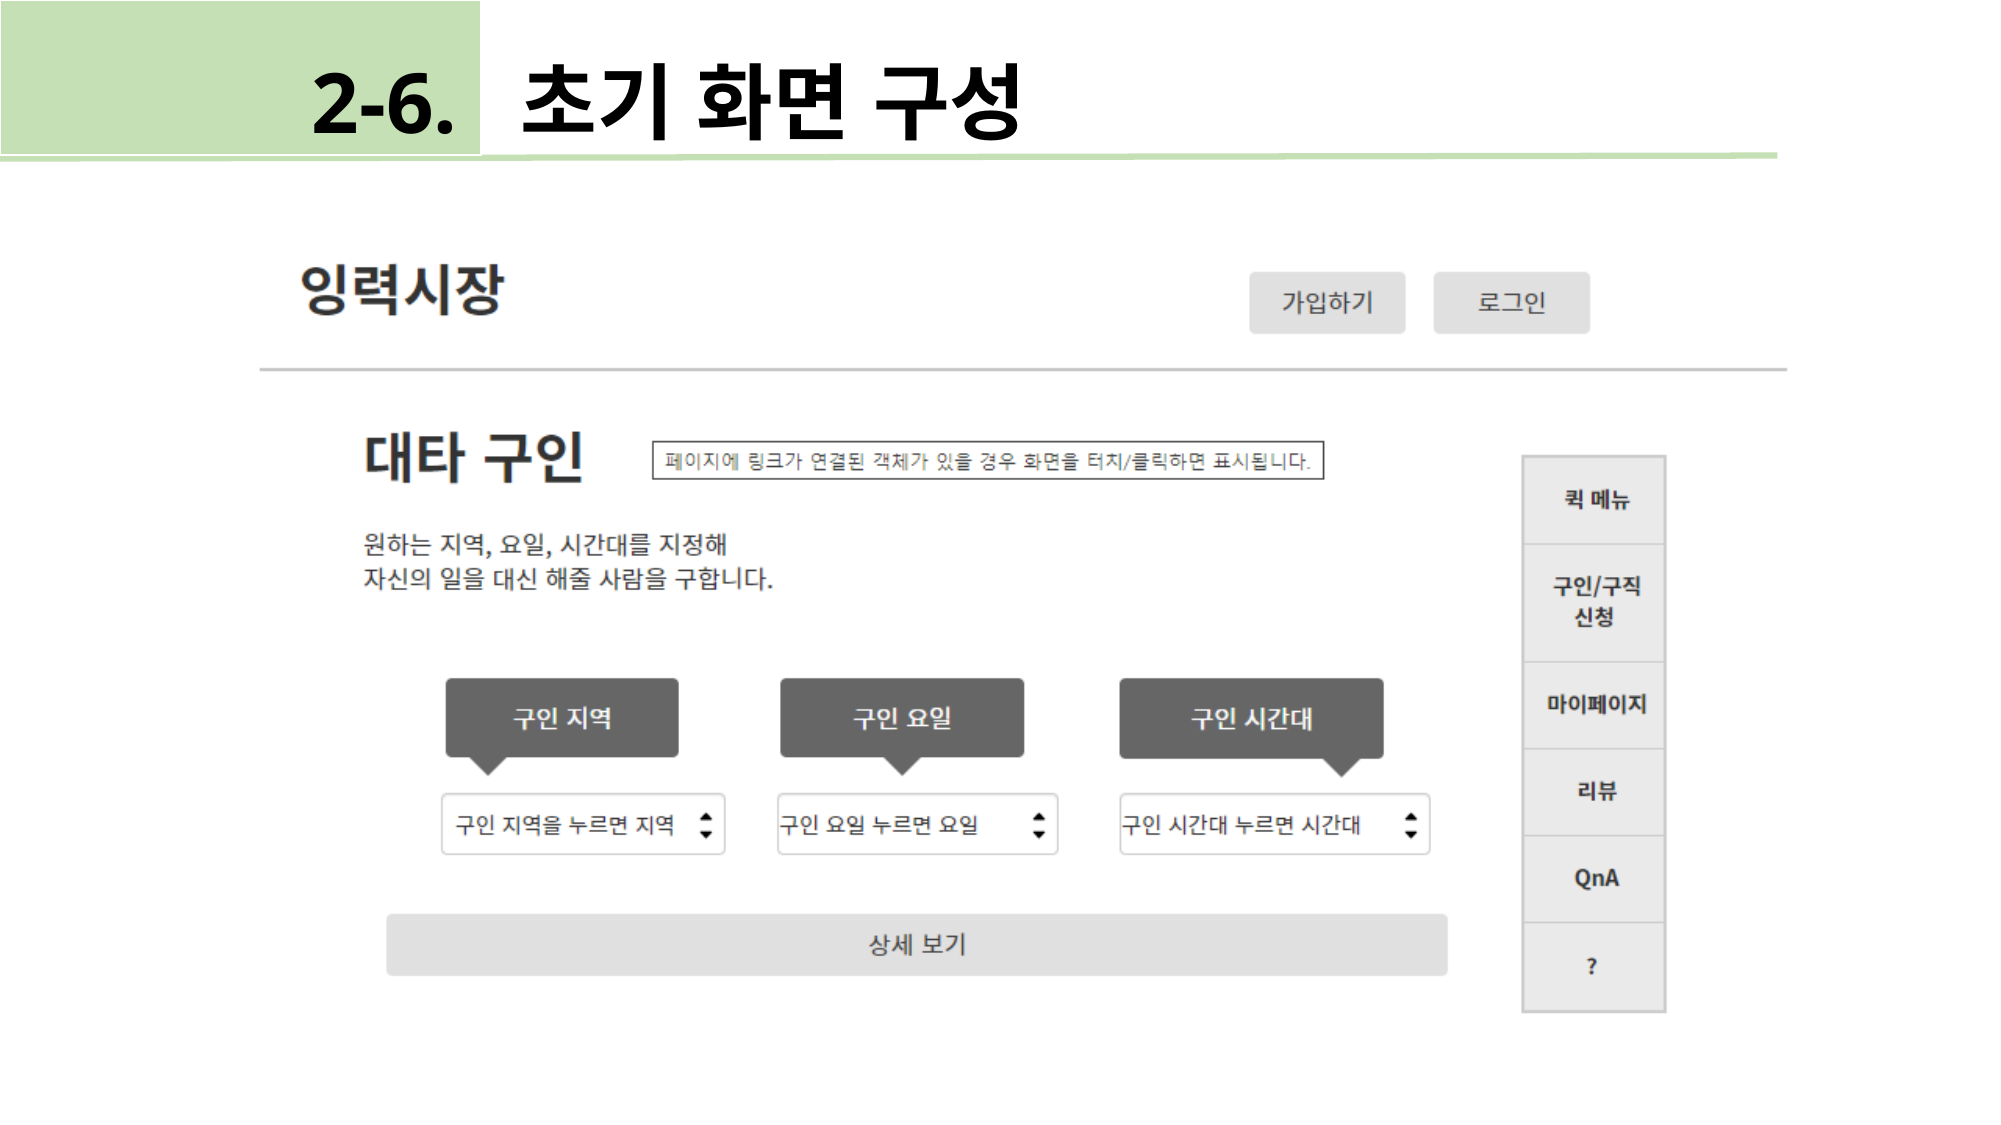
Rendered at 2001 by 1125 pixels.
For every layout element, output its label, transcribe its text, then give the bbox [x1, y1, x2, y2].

picture [240, 247, 1833, 1125]
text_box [0, 155, 1778, 159]
text_box [0, 0, 482, 155]
text_box 2-6. 초기 화면 구성 [297, 42, 1042, 155]
